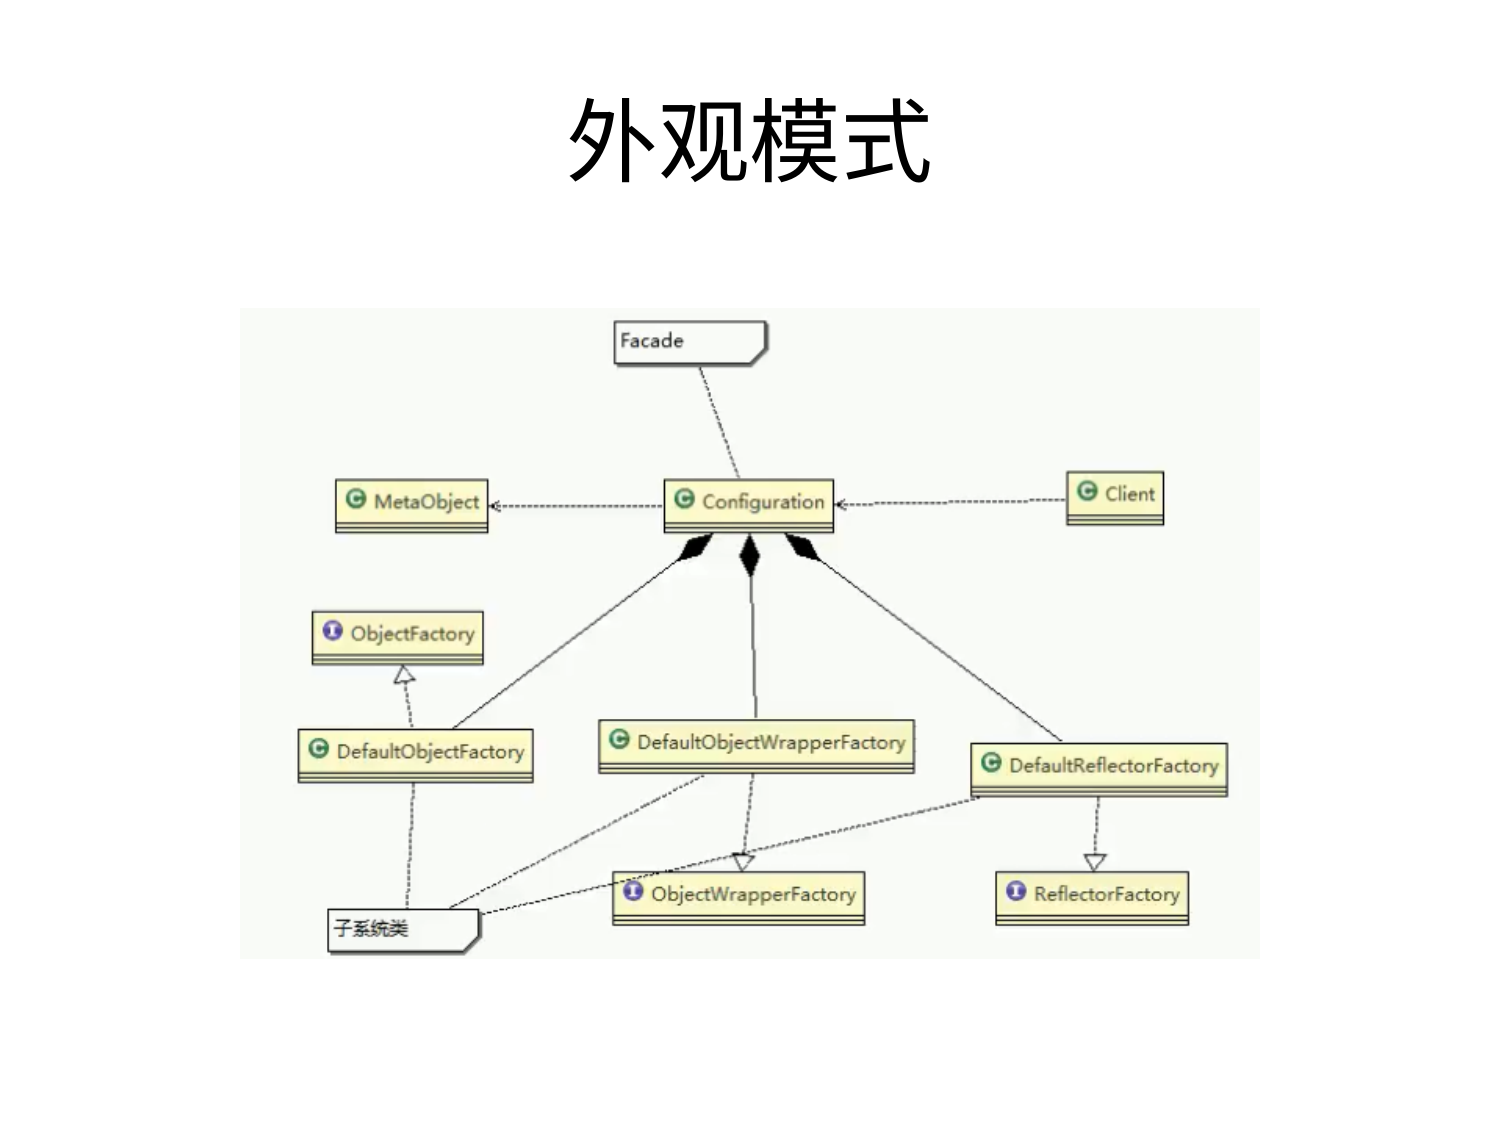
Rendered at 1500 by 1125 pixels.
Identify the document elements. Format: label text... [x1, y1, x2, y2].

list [240, 308, 1260, 959]
title 外观模式 [75, 45, 1425, 233]
